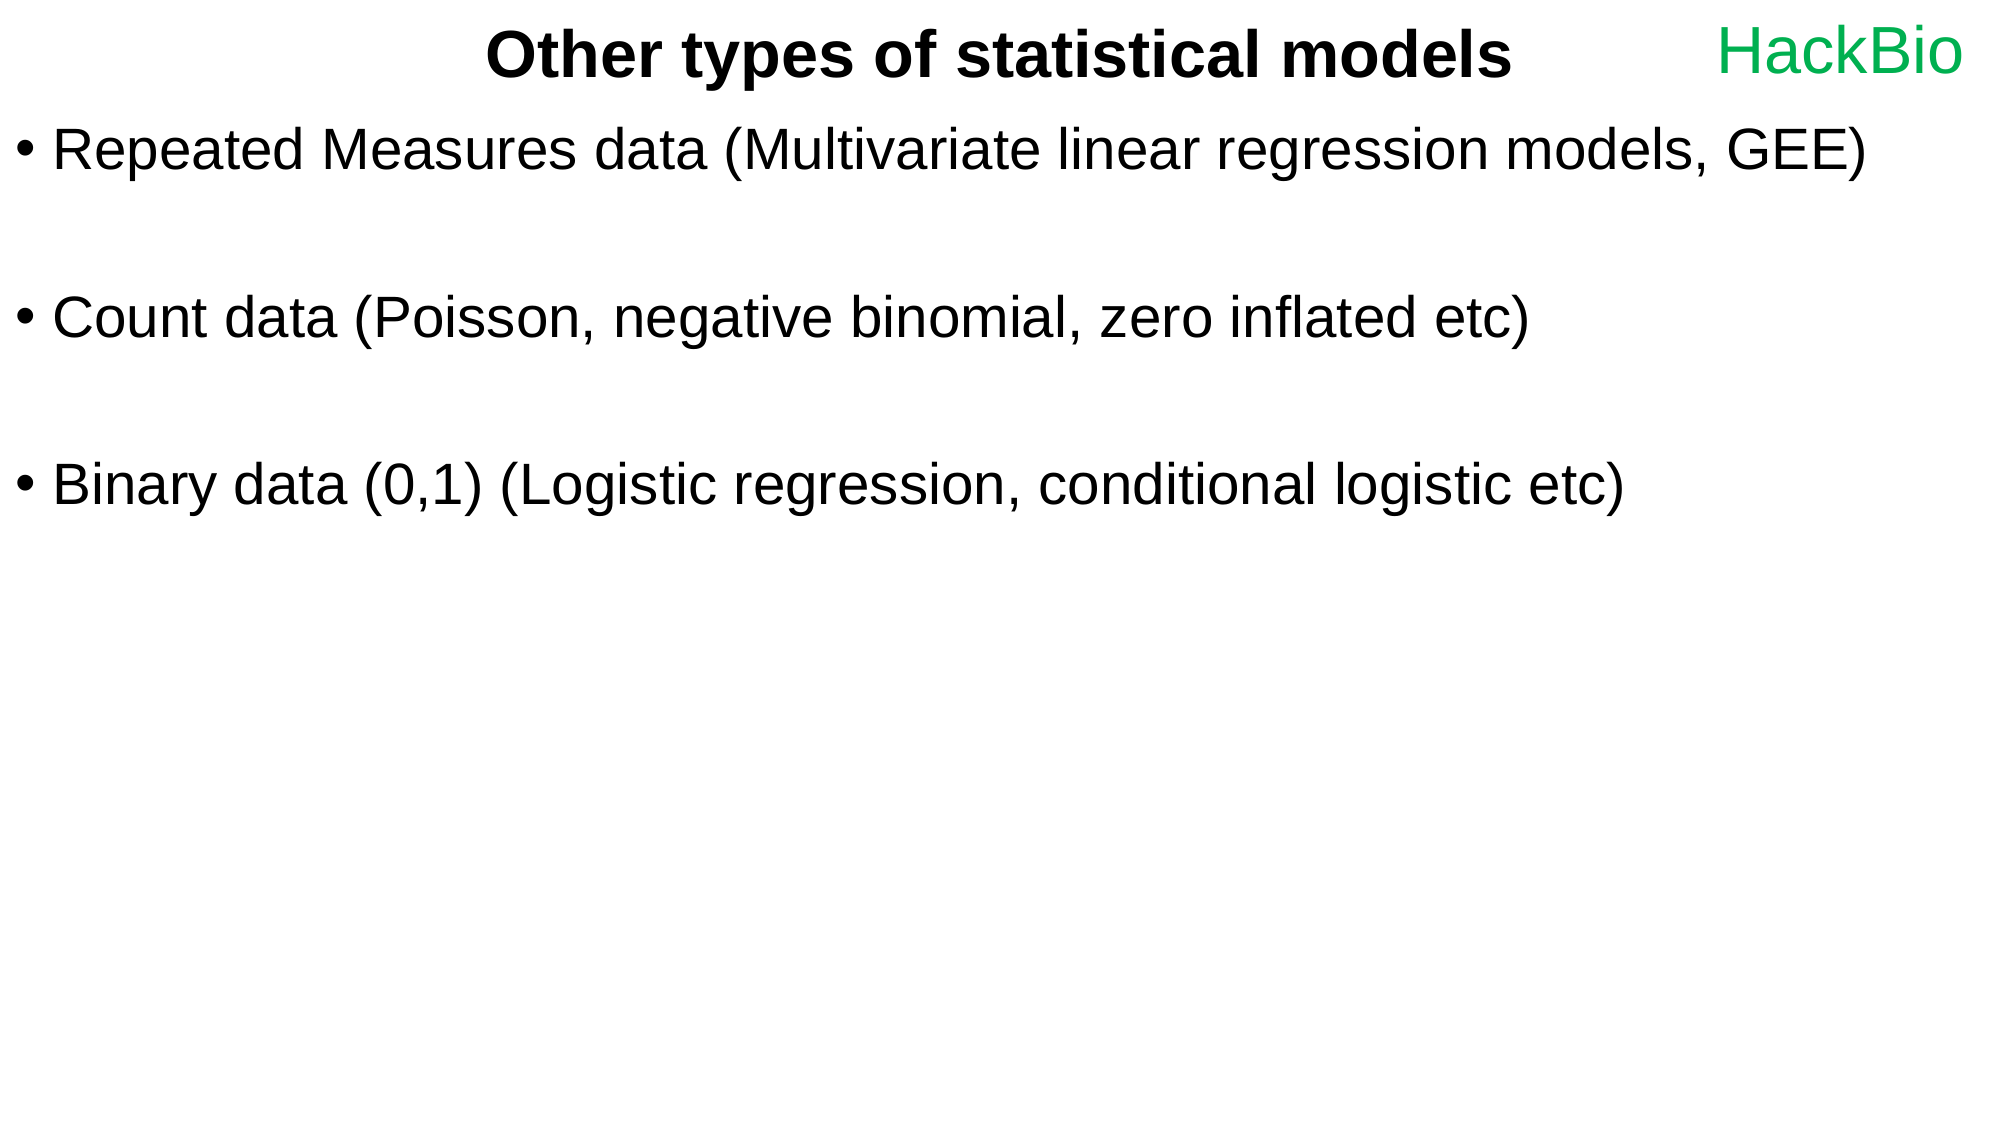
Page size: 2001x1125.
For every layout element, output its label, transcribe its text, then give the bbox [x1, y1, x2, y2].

list Repeated Measures data (Multivariate linear regression models, GEE) Count data (Poisson, negative binomial, zero inflated etc) Binary data (0,1) (Logistic regression, conditional logistic etc) [0, 111, 2000, 1125]
title Other types of statistical models [0, 0, 2000, 111]
